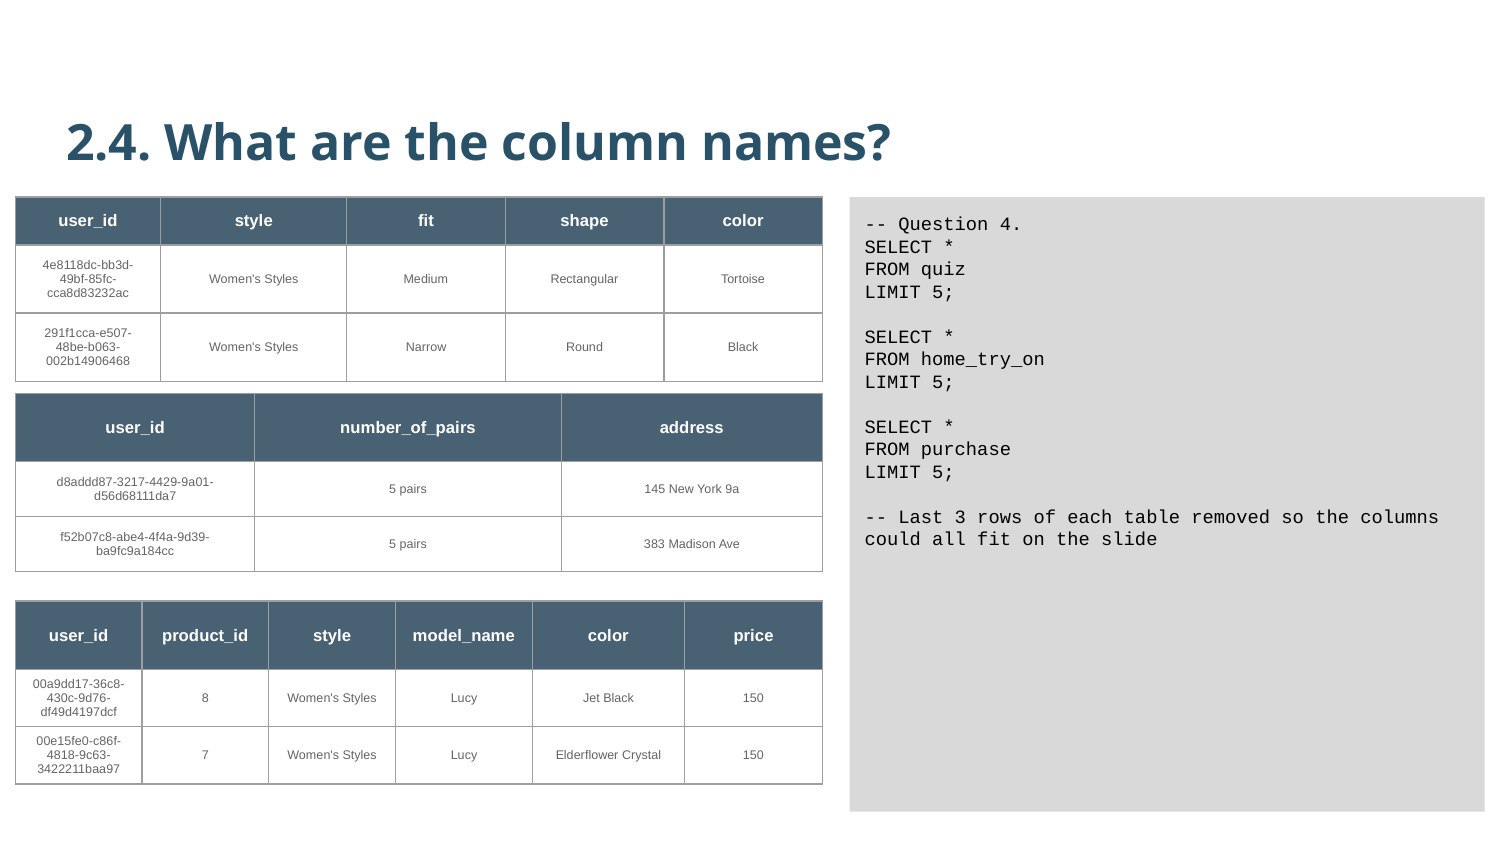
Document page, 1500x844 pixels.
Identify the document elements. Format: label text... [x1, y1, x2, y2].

table_header address [562, 394, 822, 461]
table_cell Rectangular [506, 246, 663, 312]
table_header user_id [16, 198, 160, 244]
table_cell Black [665, 314, 822, 381]
table_cell f52b07c8-abe4-4f4a-9d39-ba9fc9a184cc [16, 517, 254, 571]
table_cell 145 New York 9a [562, 462, 822, 516]
table_cell Women's Styles [269, 670, 395, 726]
table_header fit [347, 198, 505, 244]
table_cell Medium [347, 246, 505, 312]
table_cell 5 pairs [255, 462, 561, 516]
table_header color [665, 198, 822, 244]
table_cell d8addd87-3217-4429-9a01-d56d68111da7 [16, 462, 254, 516]
table_header model_name [396, 602, 532, 669]
table_cell Narrow [347, 314, 505, 381]
table_header style [269, 602, 395, 669]
text_box 2.4. What are the column names? [51, 48, 1449, 186]
table_header user_id [16, 602, 141, 669]
table_cell Women's Styles [161, 314, 346, 381]
table_cell 150 [685, 727, 822, 783]
table_cell Women's Styles [161, 246, 346, 312]
table_cell Lucy [396, 670, 532, 726]
table_header style [161, 198, 346, 244]
table_header number_of_pairs [255, 394, 561, 461]
table_cell Lucy [396, 727, 532, 783]
table_header shape [506, 198, 663, 244]
table_header user_id [16, 394, 254, 461]
table_cell 291f1cca-e507-48be-b063-002b14906468 [16, 314, 160, 381]
table_header color [533, 602, 684, 669]
text_box -- Question 4. SELECT * FROM quiz LIMIT 5; SELECT * FROM home_try_on LIMIT 5; SELECT * FROM purchase LIMIT 5; -- Last 3 rows of each table removed so the columns could all fit on the slide [849, 197, 1485, 812]
table_cell 150 [685, 670, 822, 726]
table_header price [685, 602, 822, 669]
table_cell 8 [143, 670, 268, 726]
table_cell 5 pairs [255, 517, 561, 571]
table_cell 7 [143, 727, 268, 783]
table_cell 4e8118dc-bb3d-49bf-85fc-cca8d83232ac [16, 246, 160, 312]
table_header product_id [143, 602, 268, 669]
table_cell 00a9dd17-36c8-430c-9d76-df49d4197dcf [16, 670, 141, 726]
table_cell Jet Black [533, 670, 684, 726]
table_cell Women's Styles [269, 727, 395, 783]
table_cell Elderflower Crystal [533, 727, 684, 783]
table_cell 00e15fe0-c86f-4818-9c63-3422211baa97 [16, 727, 141, 783]
table_cell Round [506, 314, 663, 381]
table_cell 383 Madison Ave [562, 517, 822, 571]
table_cell Tortoise [665, 246, 822, 312]
